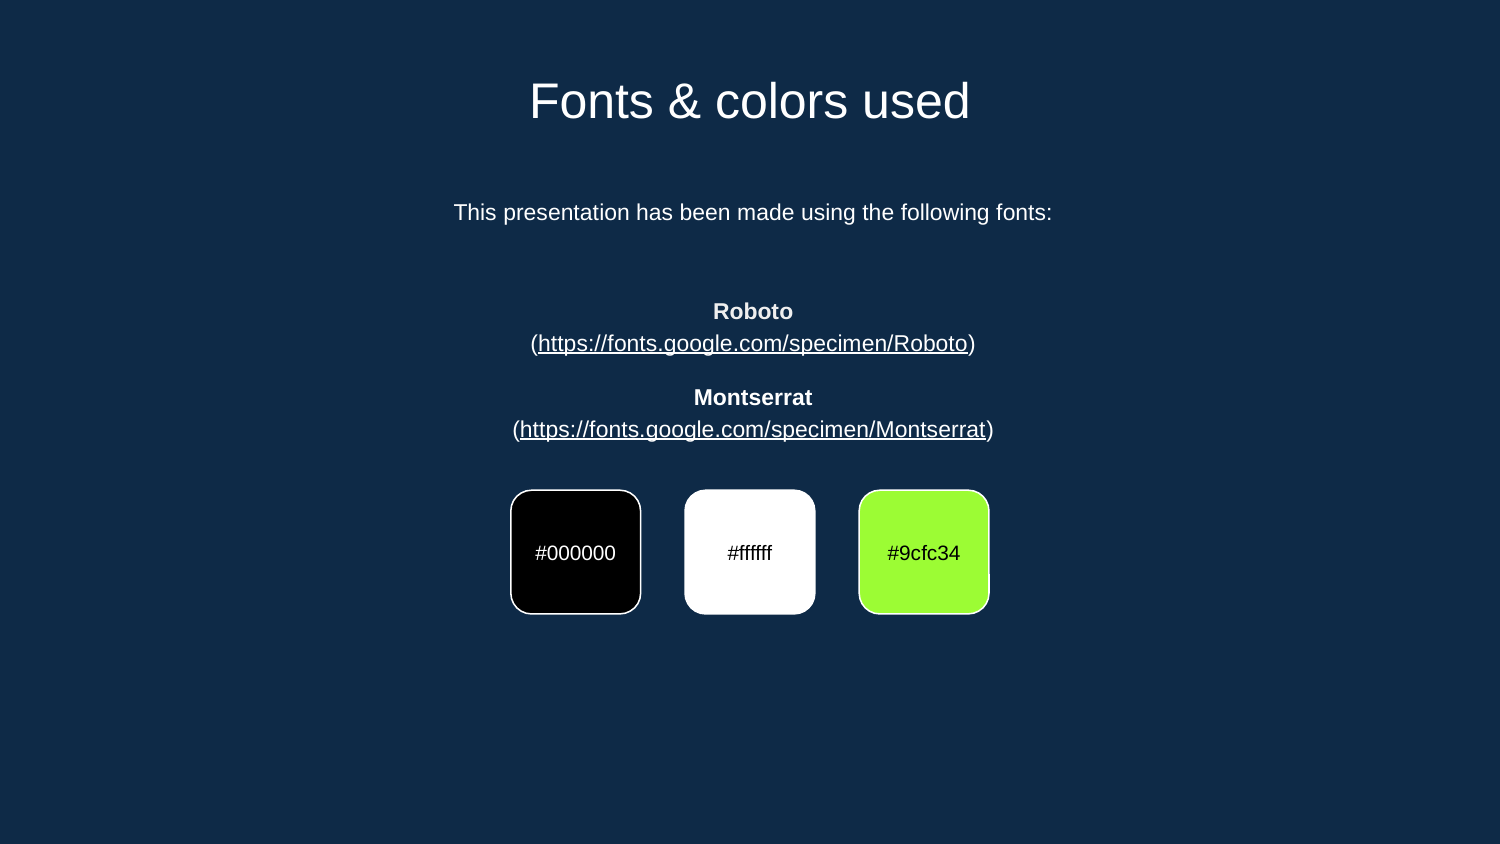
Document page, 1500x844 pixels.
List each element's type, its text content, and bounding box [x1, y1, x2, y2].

text_box #ffffff [685, 515, 815, 589]
text_box [859, 490, 989, 515]
text_box #000000 [510, 515, 641, 589]
text_box [859, 589, 989, 614]
list This presentation has been made using the following fonts: [175, 178, 1332, 251]
list Roboto (https://fonts.google.com/specimen/Roboto) Montserrat (https://fonts.google.com/specimen/Montserrat) [175, 264, 1332, 470]
title Fonts & colors used [171, 53, 1328, 133]
text_box [510, 490, 641, 515]
text_box #9cfc34 [859, 515, 989, 589]
text_box [685, 490, 815, 515]
text_box [685, 589, 815, 614]
text_box [510, 589, 641, 614]
